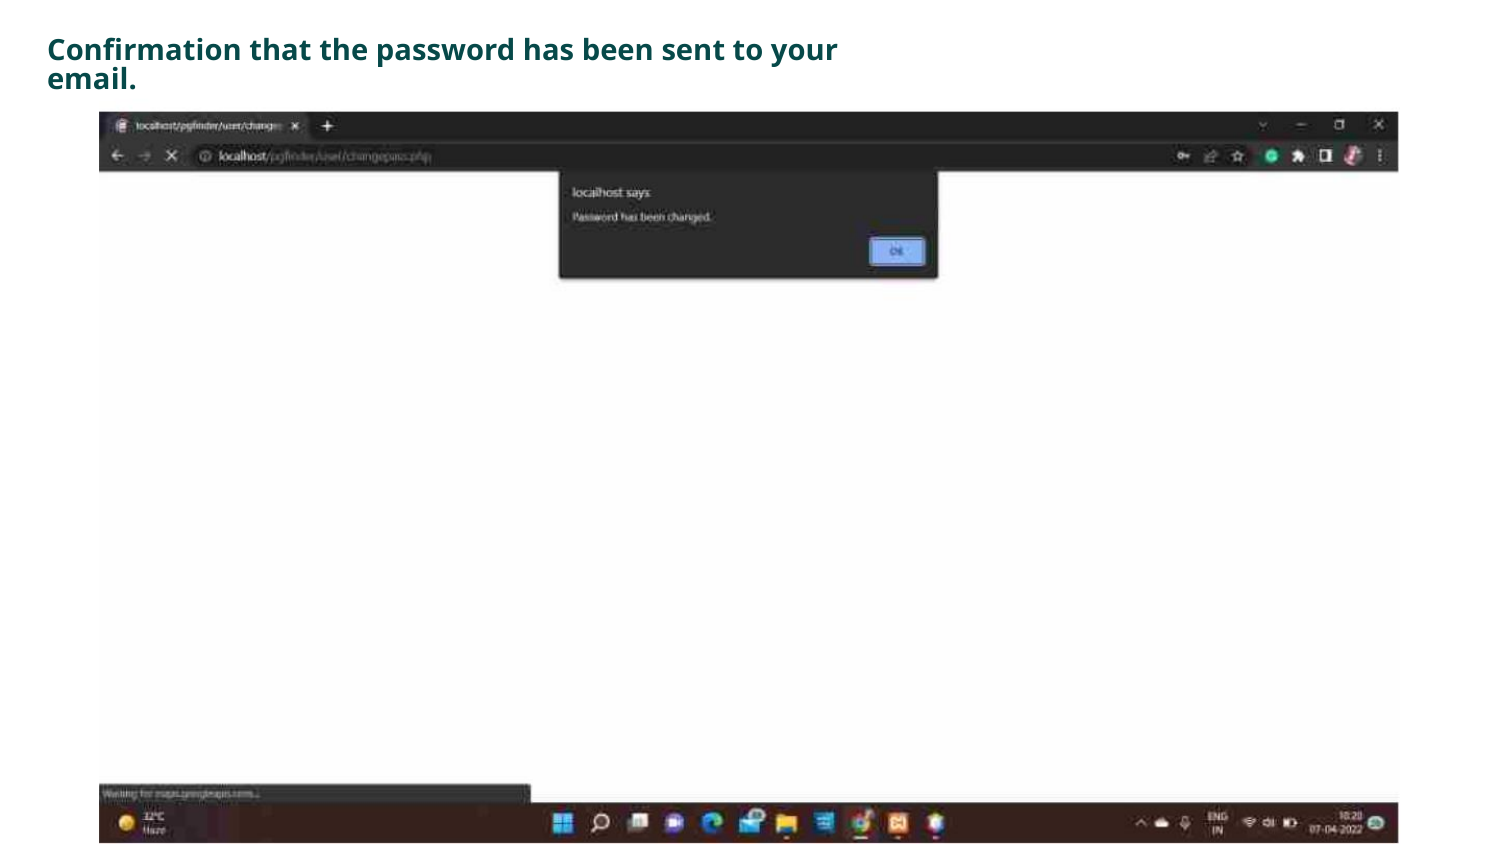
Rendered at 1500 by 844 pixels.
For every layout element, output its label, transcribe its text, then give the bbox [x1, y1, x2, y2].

text_box Confirmation that the password has been sent to your email. [47, 37, 904, 96]
text_box [0, 0, 1500, 844]
